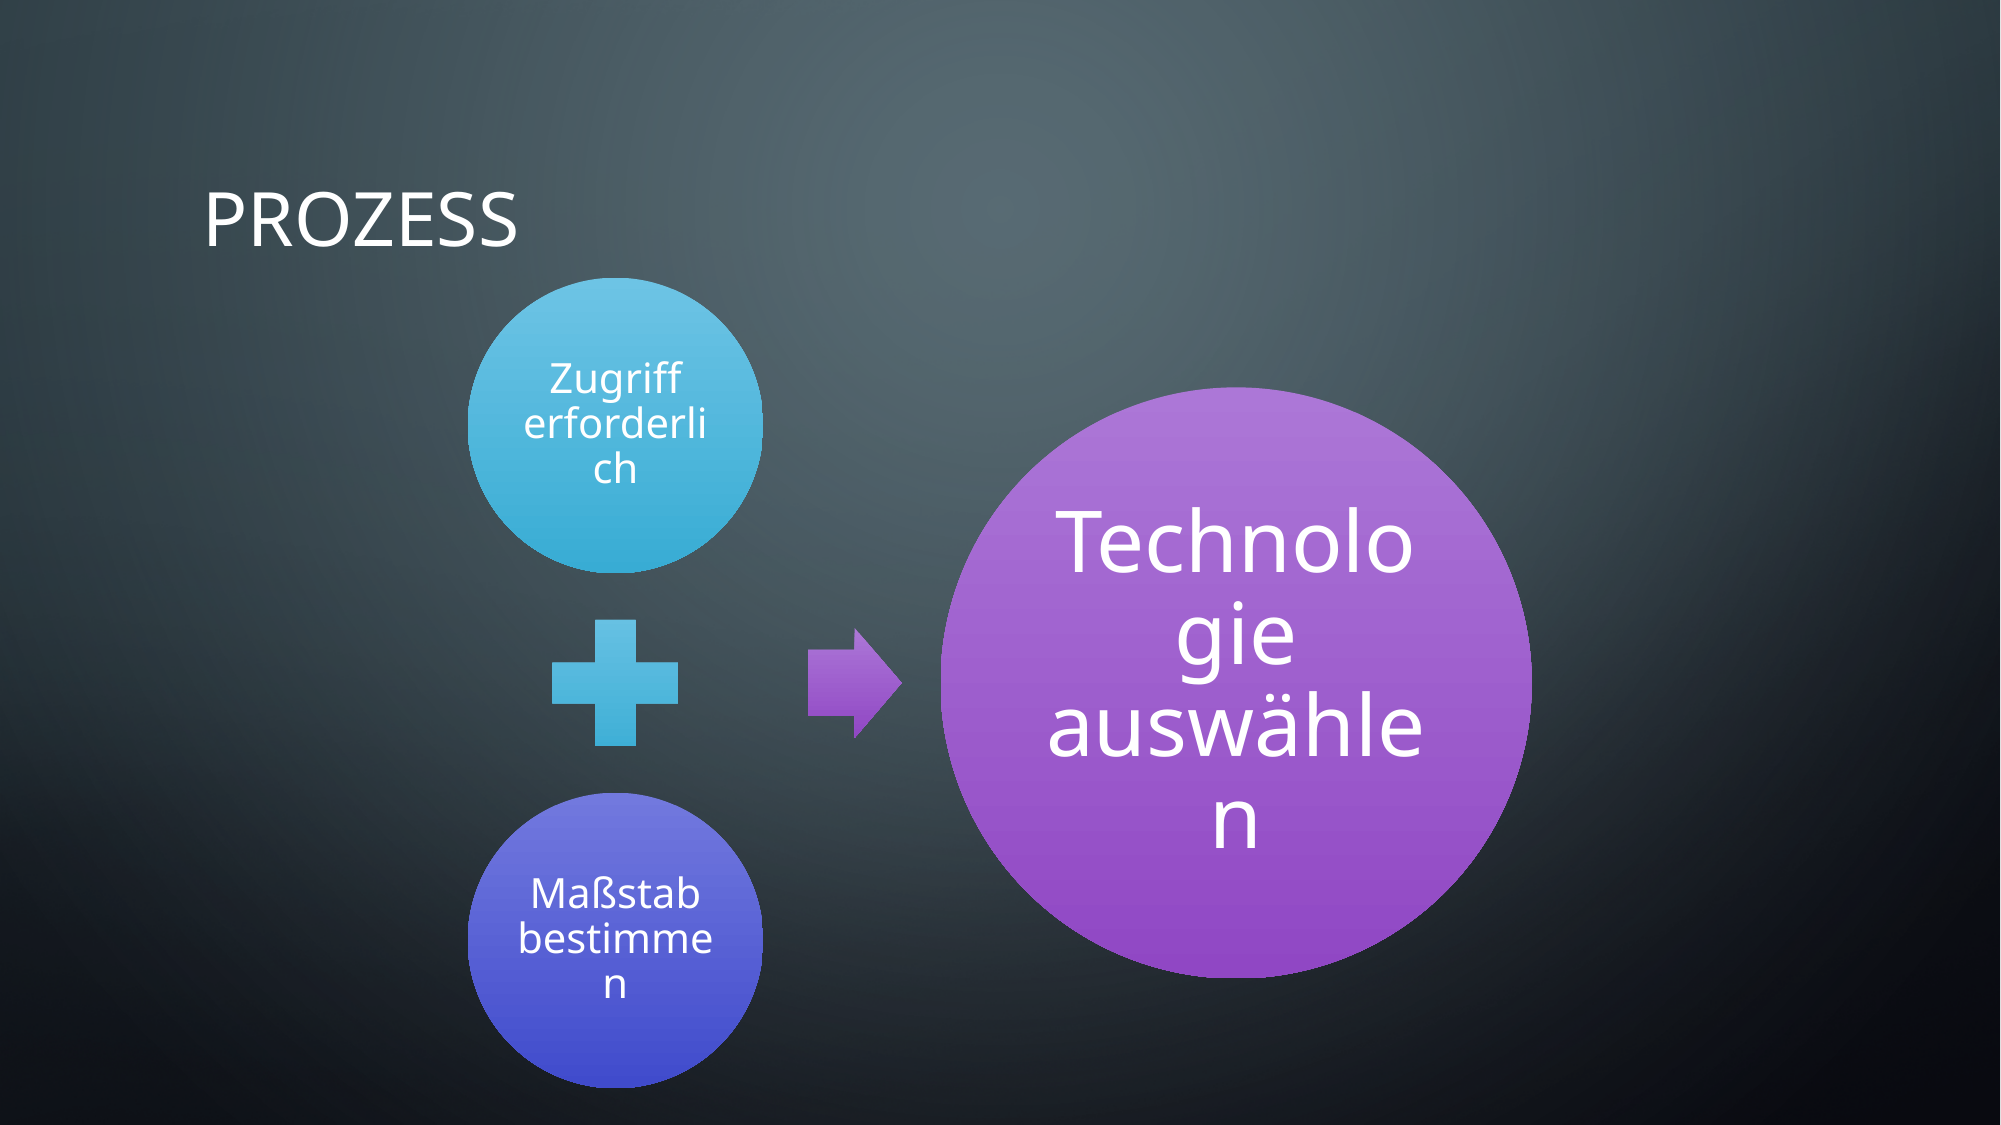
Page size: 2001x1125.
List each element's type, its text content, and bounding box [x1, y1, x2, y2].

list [186, 277, 1813, 1089]
title Prozess [187, 101, 1813, 277]
